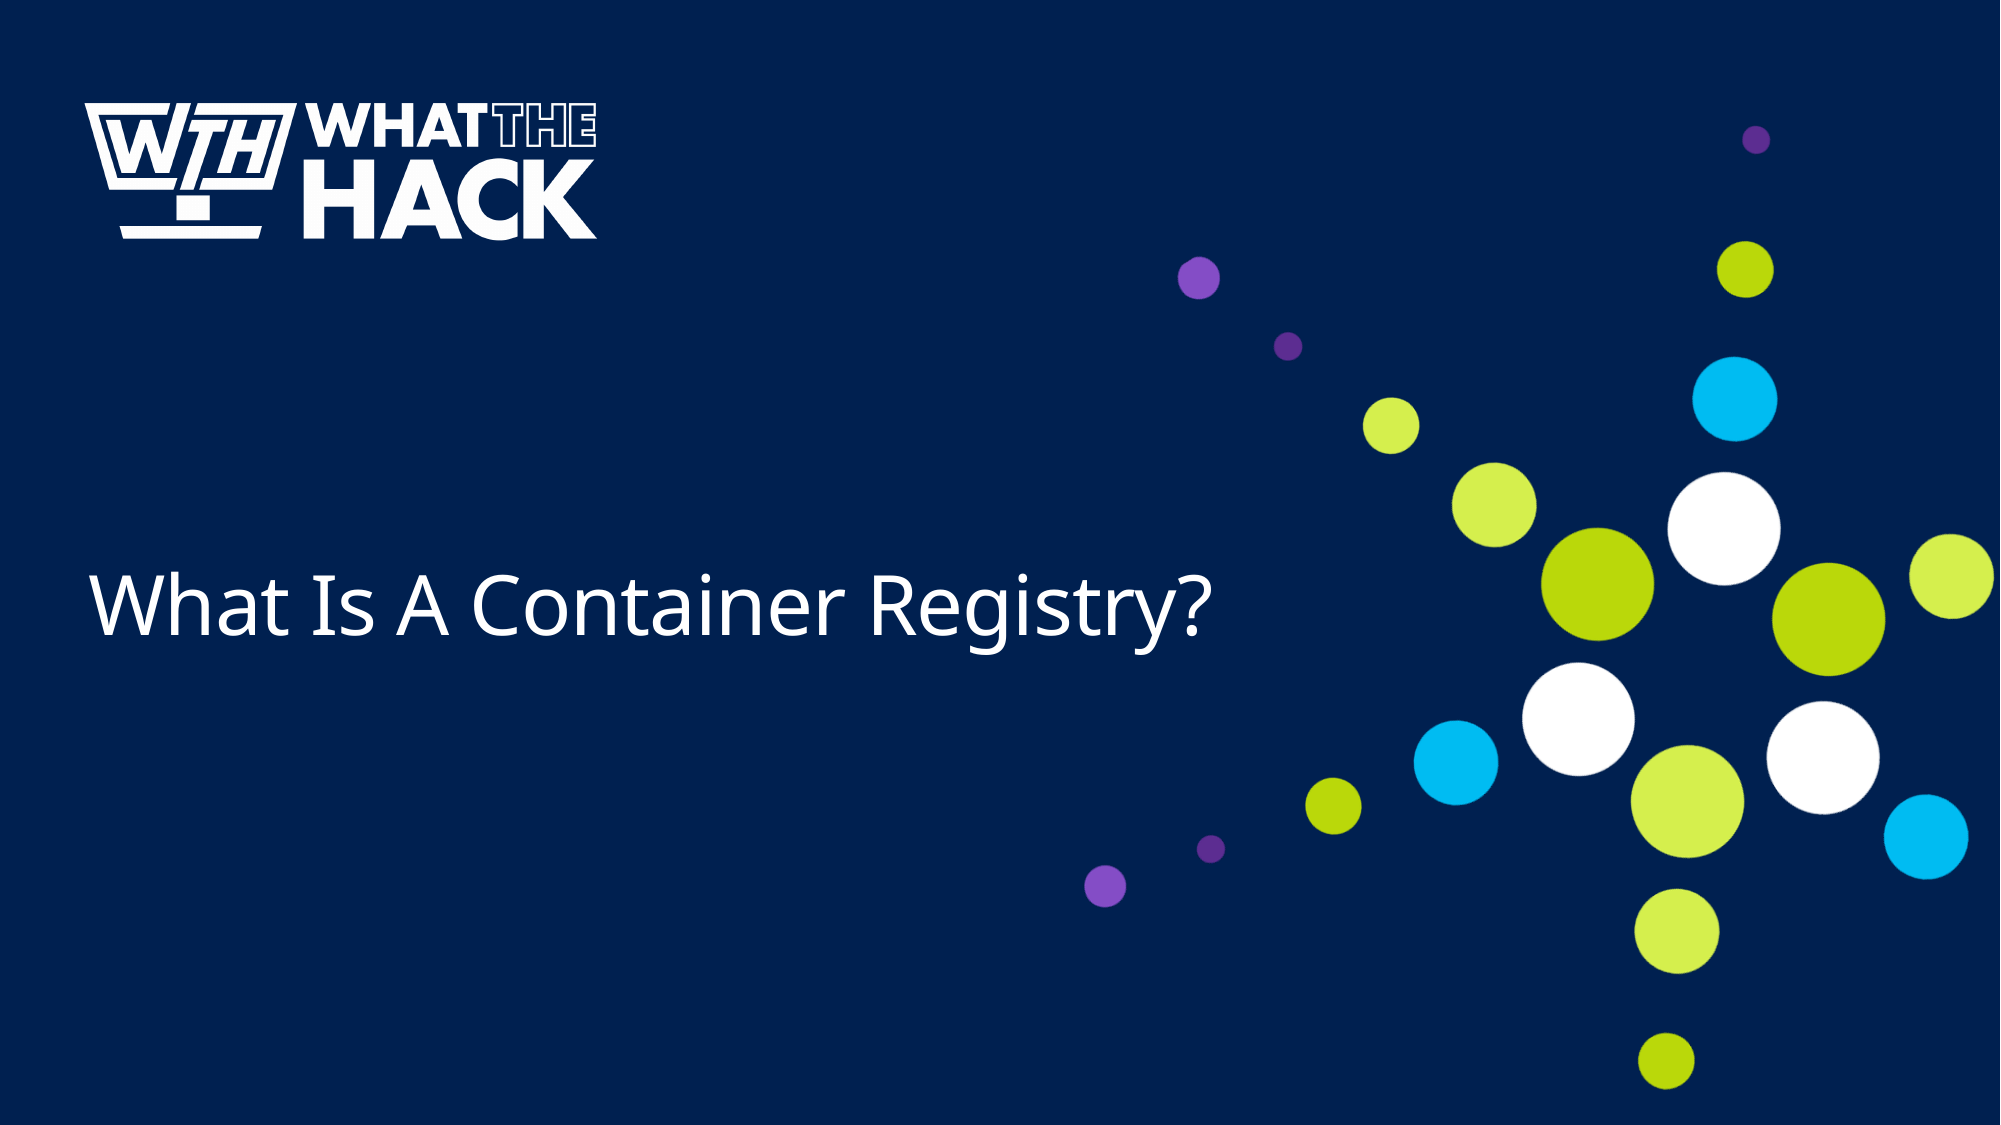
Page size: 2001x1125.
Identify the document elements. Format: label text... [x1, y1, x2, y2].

picture [836, 96, 2000, 1125]
title What Is A Container Registry? [88, 562, 1589, 654]
picture [0, 9, 685, 333]
